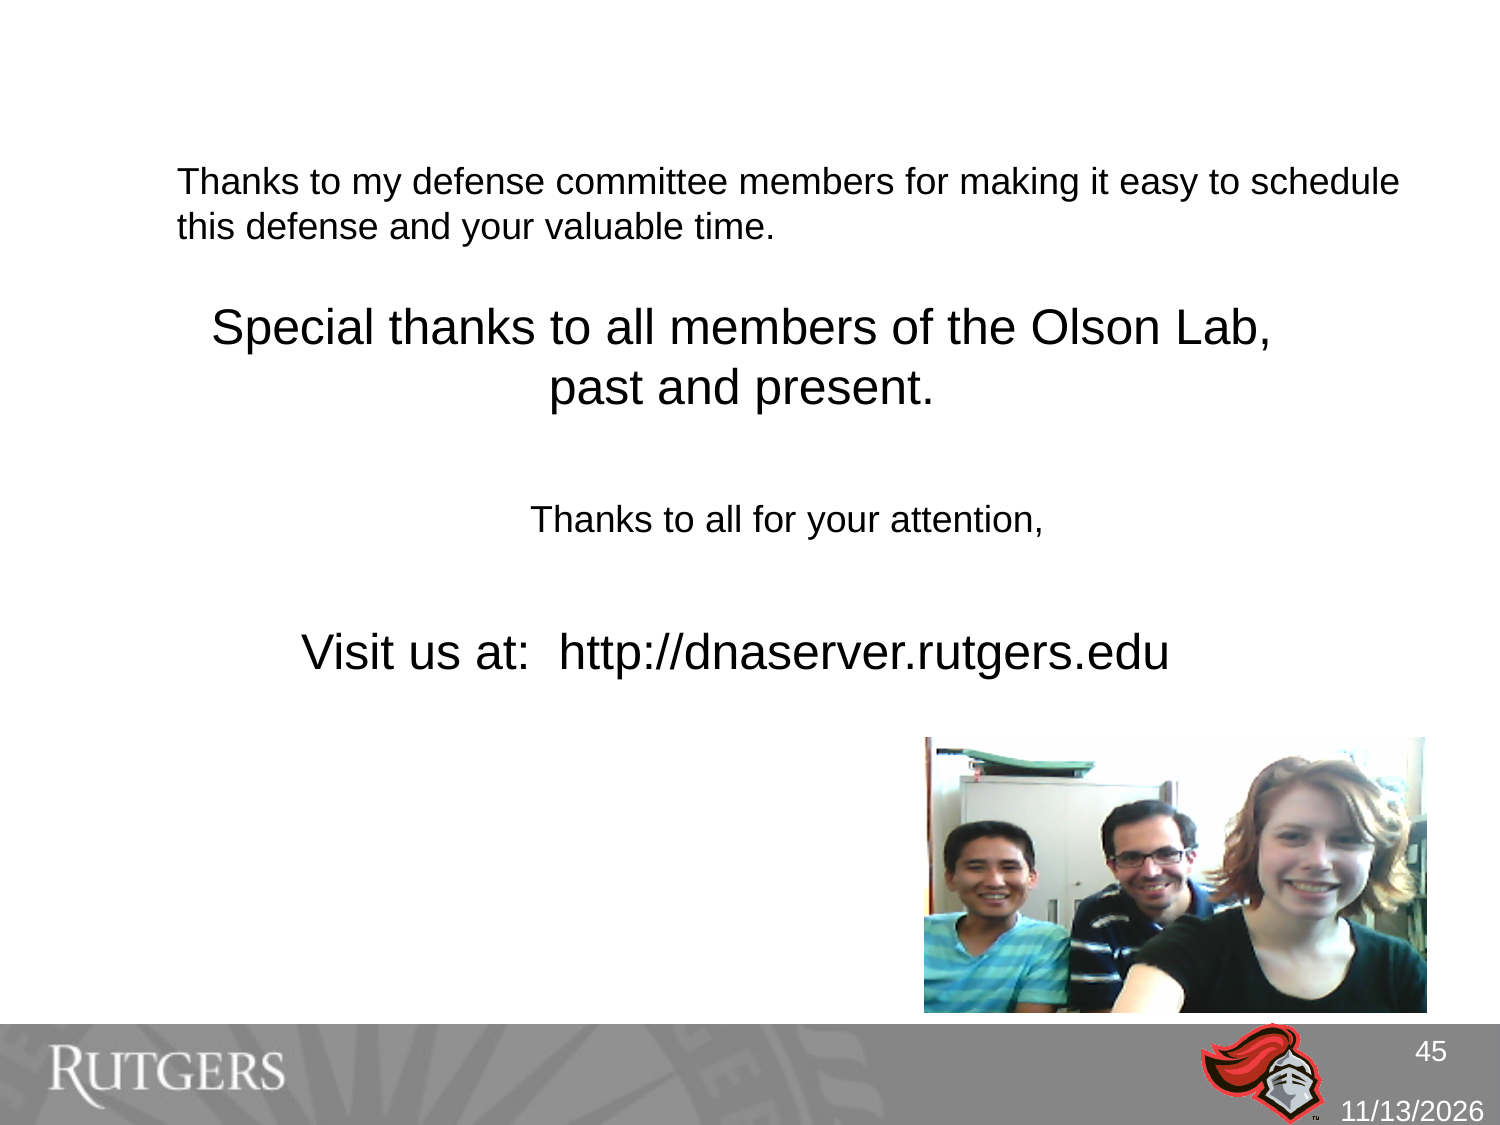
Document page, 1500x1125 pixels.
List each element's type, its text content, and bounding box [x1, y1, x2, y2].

slide_number 45 [1362, 1024, 1463, 1063]
text_box Thanks to all for your attention, [515, 487, 1060, 548]
text_box Special thanks to all members of the Olson Lab, past and present. [196, 287, 1288, 423]
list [924, 737, 1427, 1013]
text_box Thanks to my defense committee members for making it easy to schedule this defense and your valuable time. [162, 149, 1416, 255]
picture [0, 1023, 1500, 1125]
text_box Visit us at: http://dnaserver.rutgers.edu [286, 612, 1186, 688]
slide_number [1149, 1084, 1500, 1125]
